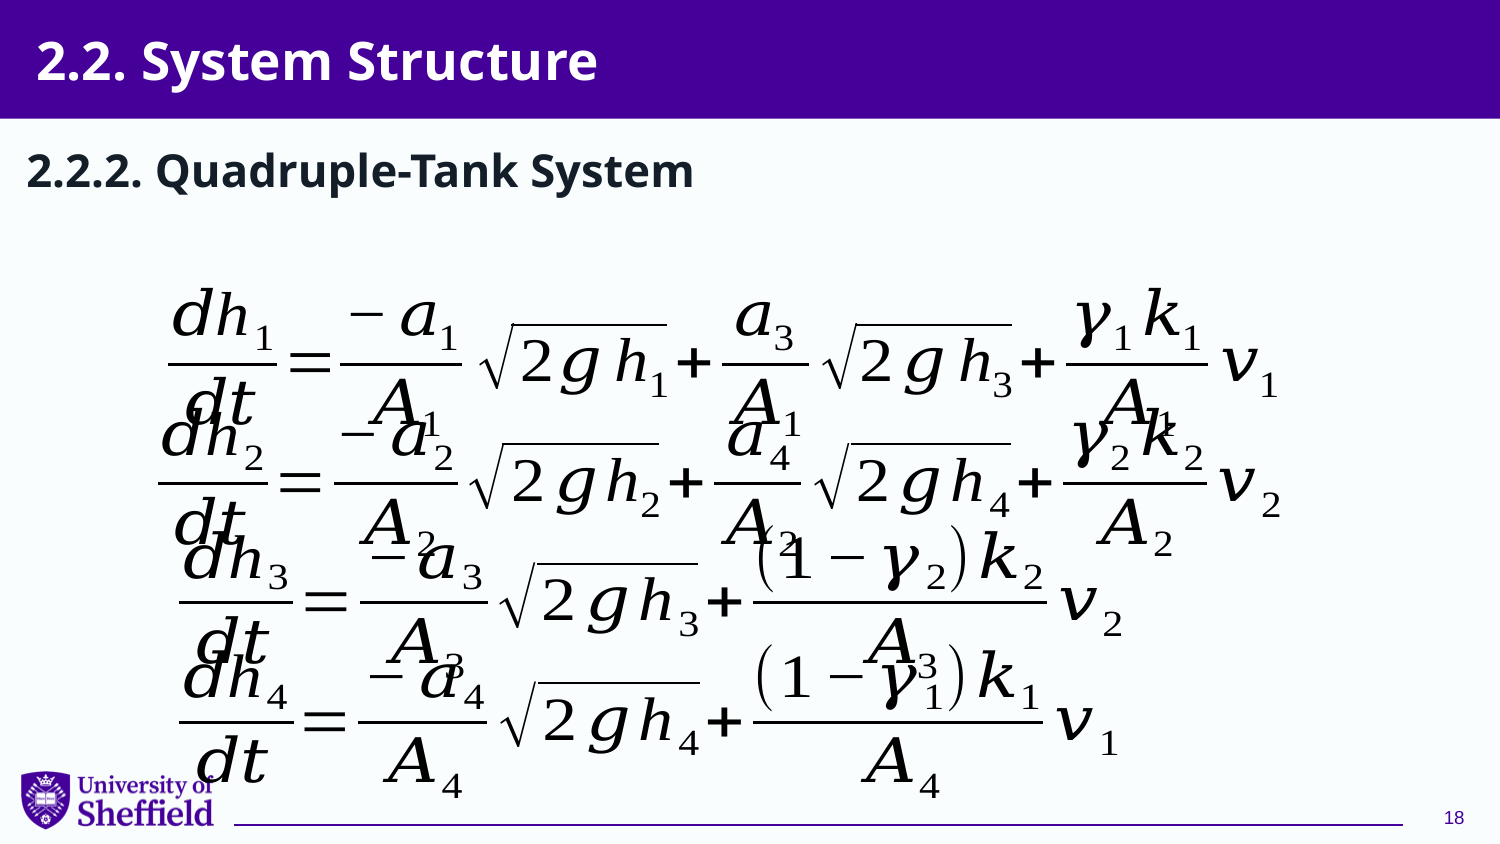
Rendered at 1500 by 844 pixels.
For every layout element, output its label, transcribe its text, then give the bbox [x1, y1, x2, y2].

picture [21, 771, 214, 830]
title 2.2. System Structure [21, 12, 1366, 107]
slide_number 18 [1402, 786, 1480, 844]
list 2.2.2. Quadruple-Tank System [0, 118, 729, 226]
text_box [152, 280, 1282, 806]
